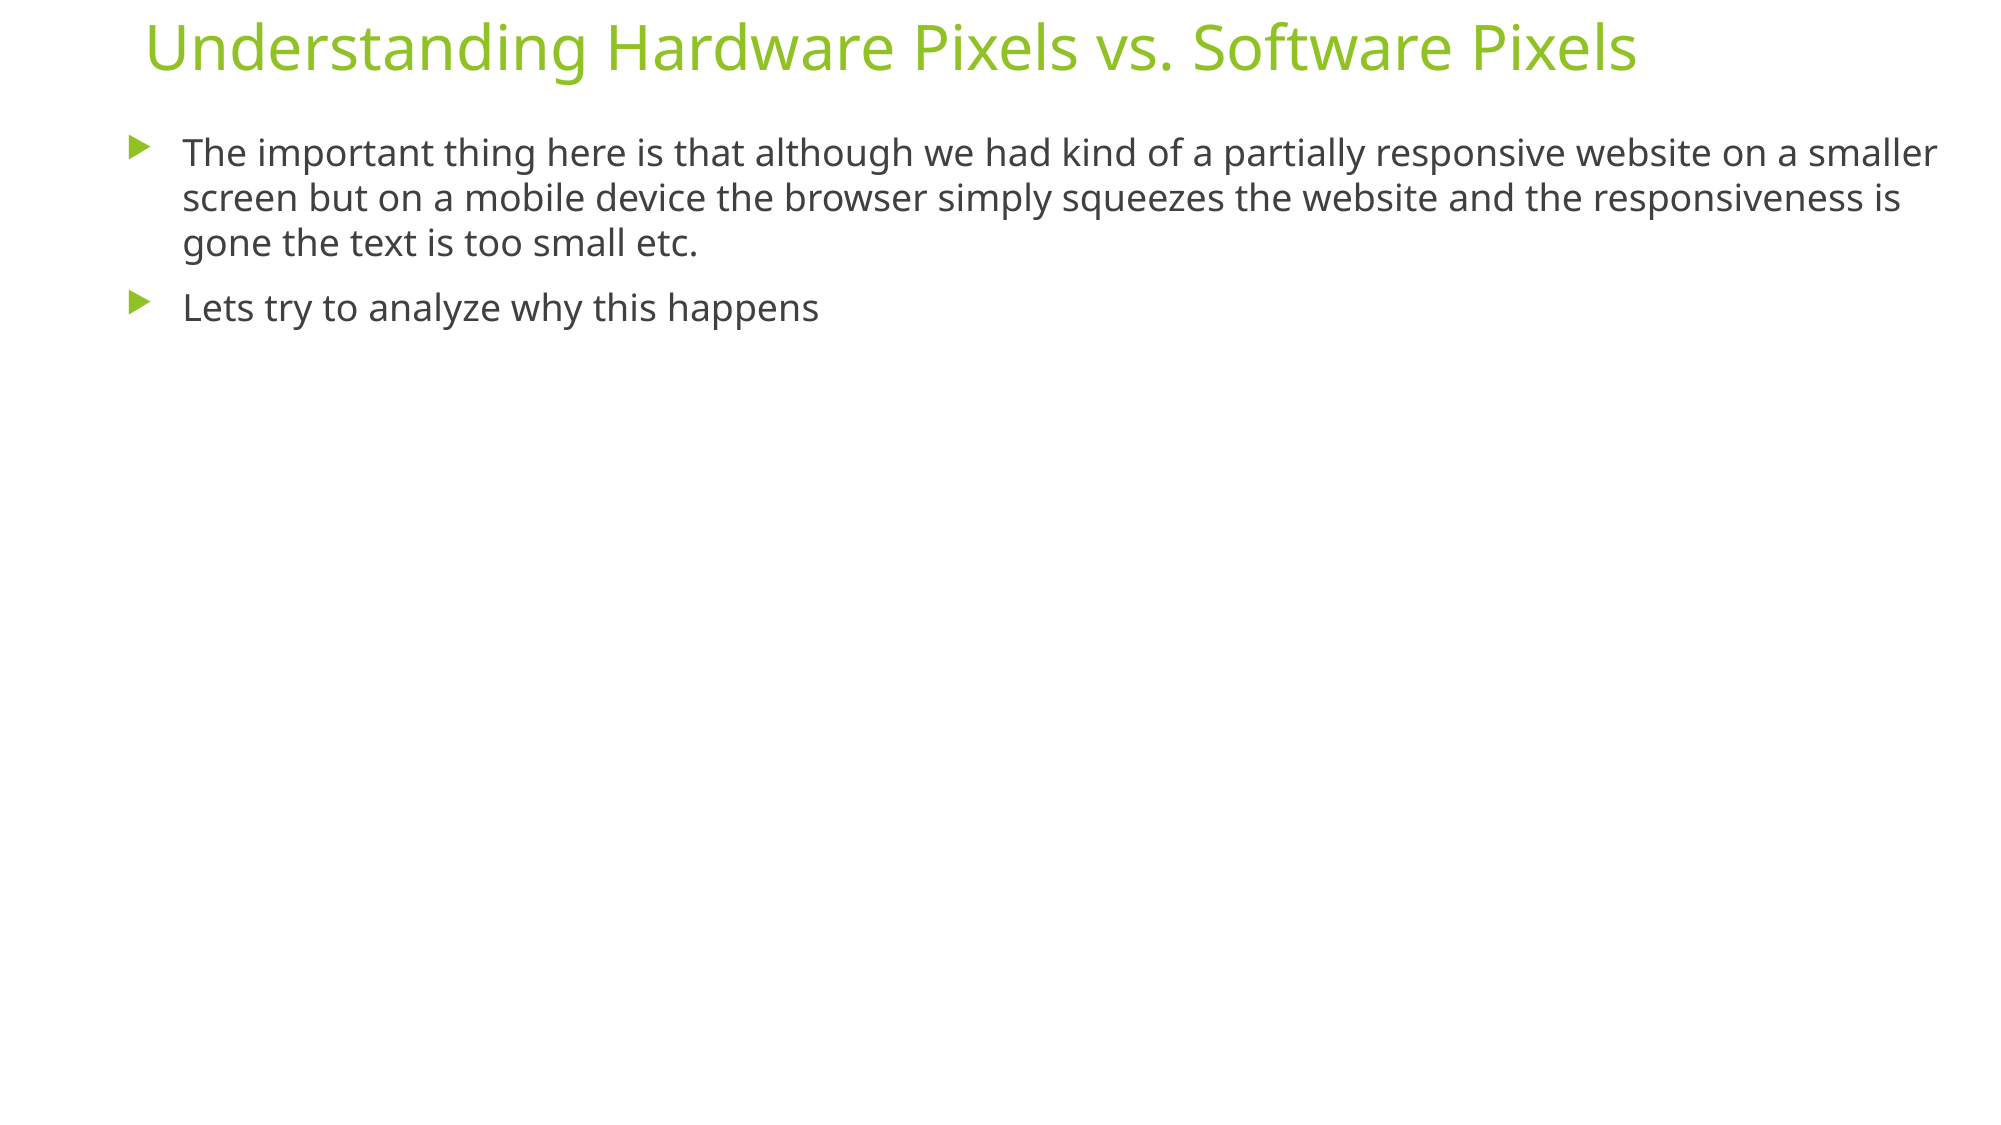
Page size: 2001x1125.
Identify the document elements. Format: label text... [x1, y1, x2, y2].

title Understanding Hardware Pixels vs. Software Pixels [129, 0, 1978, 91]
list The important thing here is that although we had kind of a partially responsive website on a smaller screen but on a mobile device the browser simply squeezes the website and the responsiveness is gone the text is too small etc. Lets try to analyze why this happens [111, 121, 1978, 1076]
